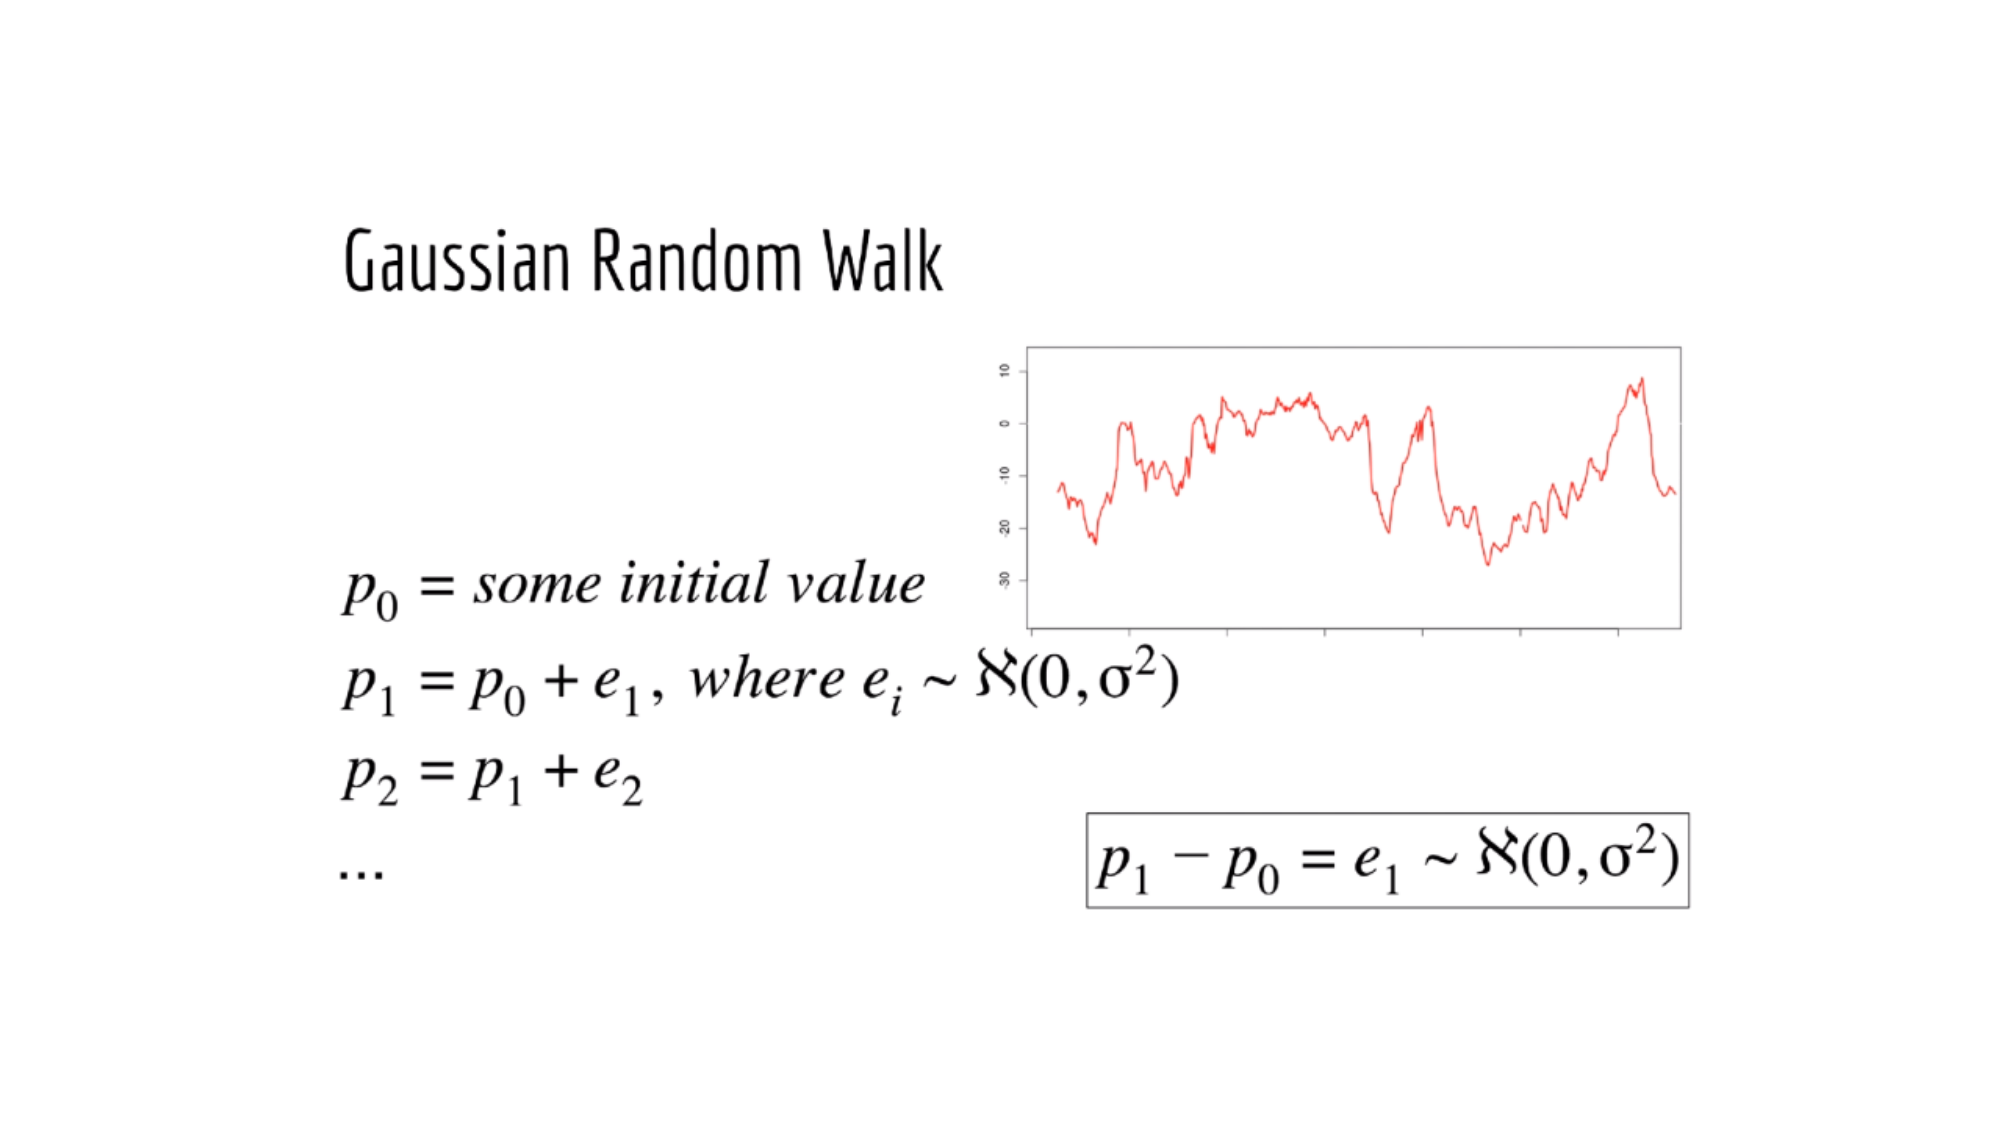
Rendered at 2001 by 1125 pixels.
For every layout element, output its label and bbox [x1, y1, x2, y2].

picture [293, 203, 1707, 922]
